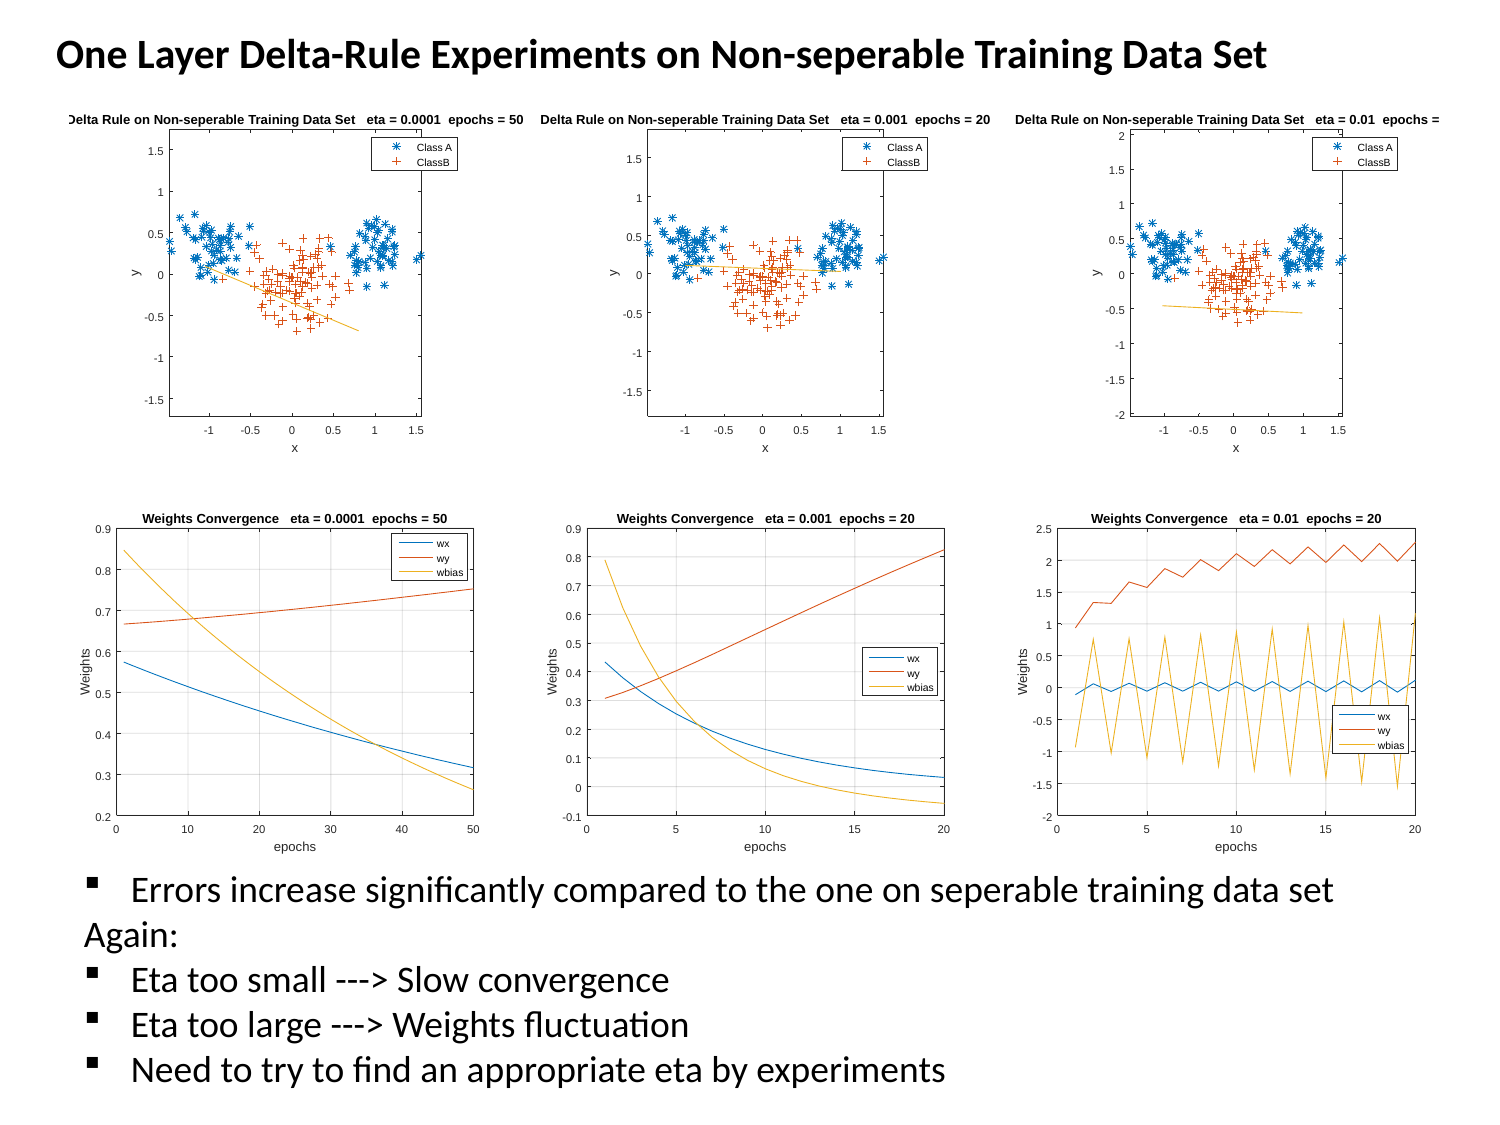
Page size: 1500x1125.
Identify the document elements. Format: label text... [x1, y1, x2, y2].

text_box Errors increase significantly compared to the one on seperable training data set Again: Eta too small ---> Slow convergence Eta too large ---> Weights fluctuation Need to try to find an appropriate eta by experiments [69, 914, 1416, 1098]
text_box One Layer Delta-Rule Experiments on Non-seperable Training Data Set [41, 19, 1388, 84]
picture [69, 66, 1439, 908]
